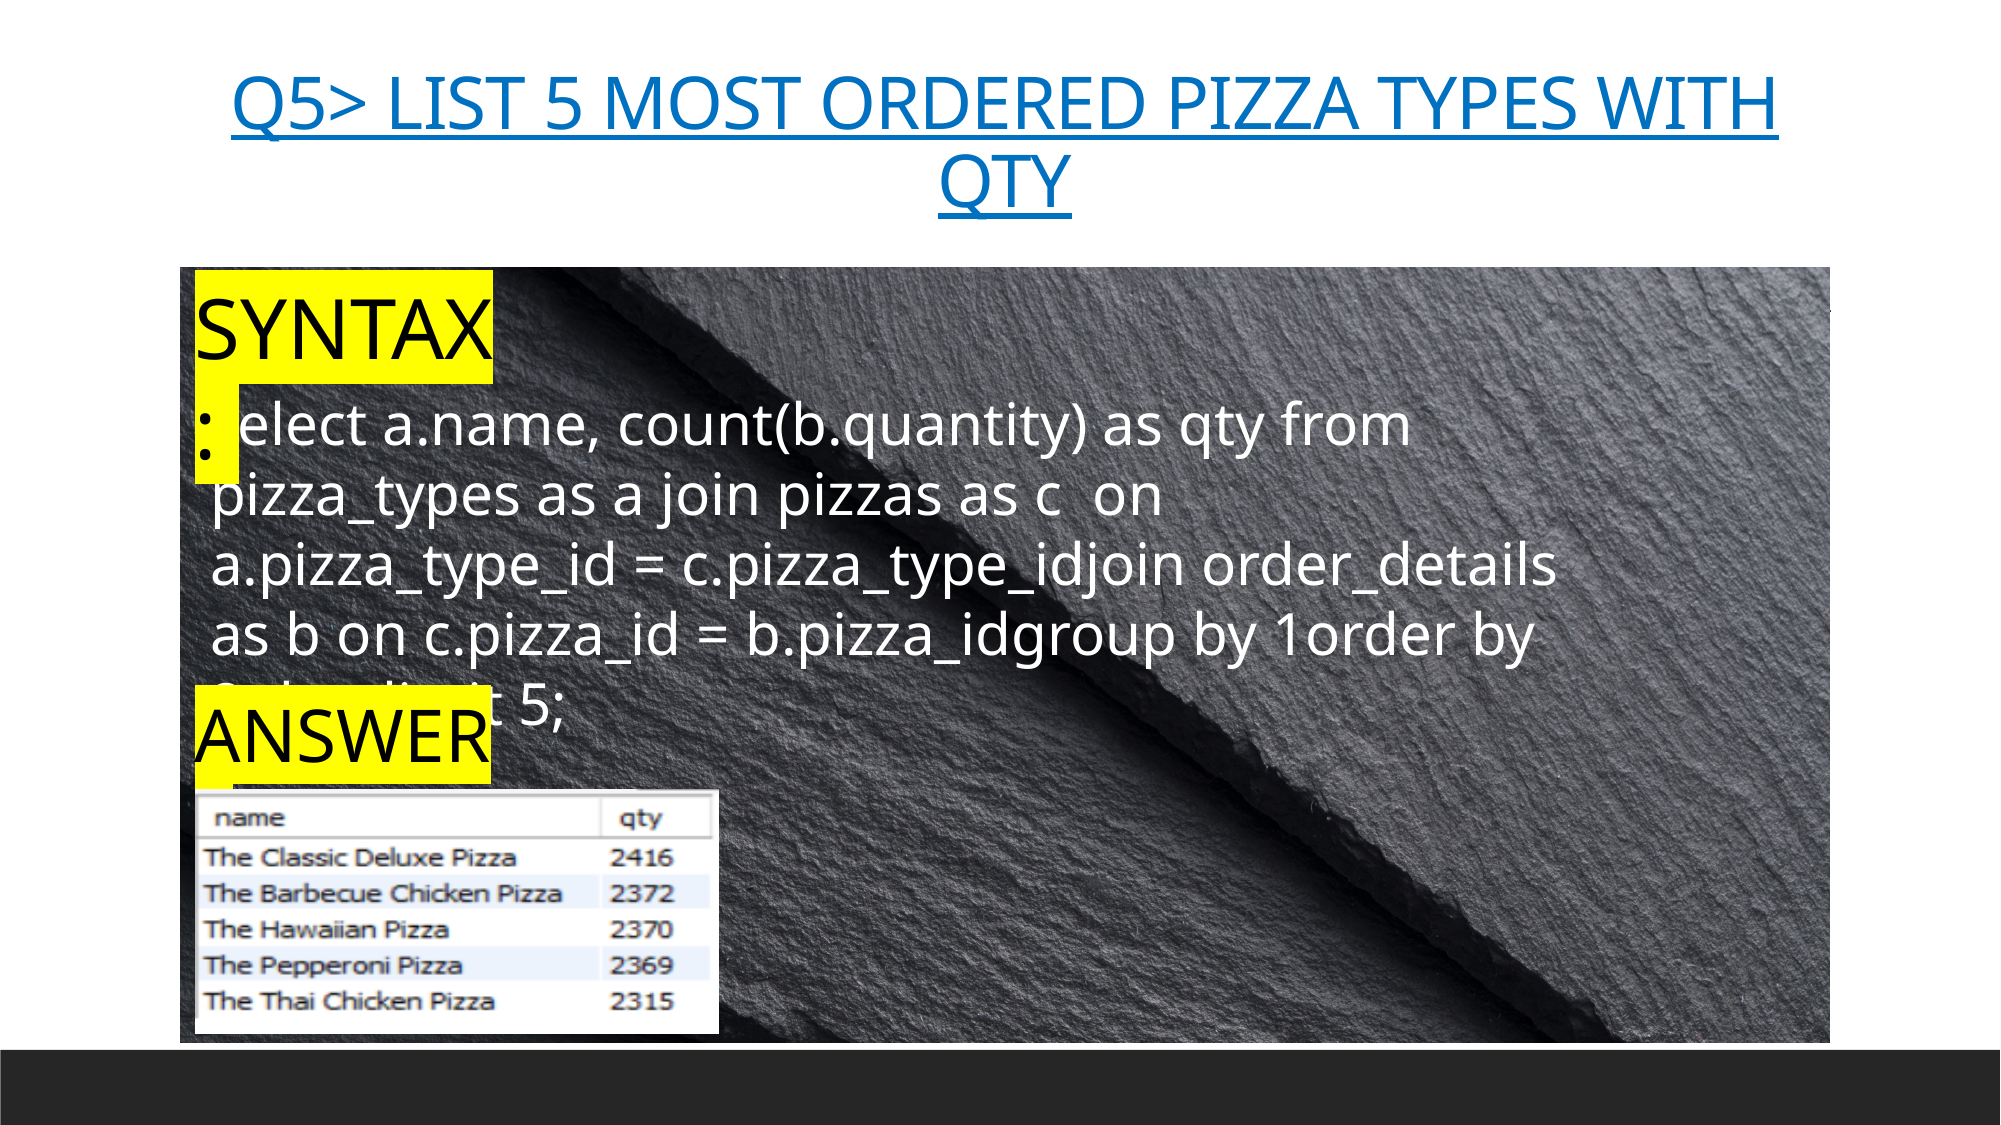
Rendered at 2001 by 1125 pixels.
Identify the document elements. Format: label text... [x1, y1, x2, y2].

picture [179, 266, 1831, 1043]
title Q5> LIST 5 MOST ORDERED PIZZA TYPES WITH QTY [180, 47, 1830, 232]
